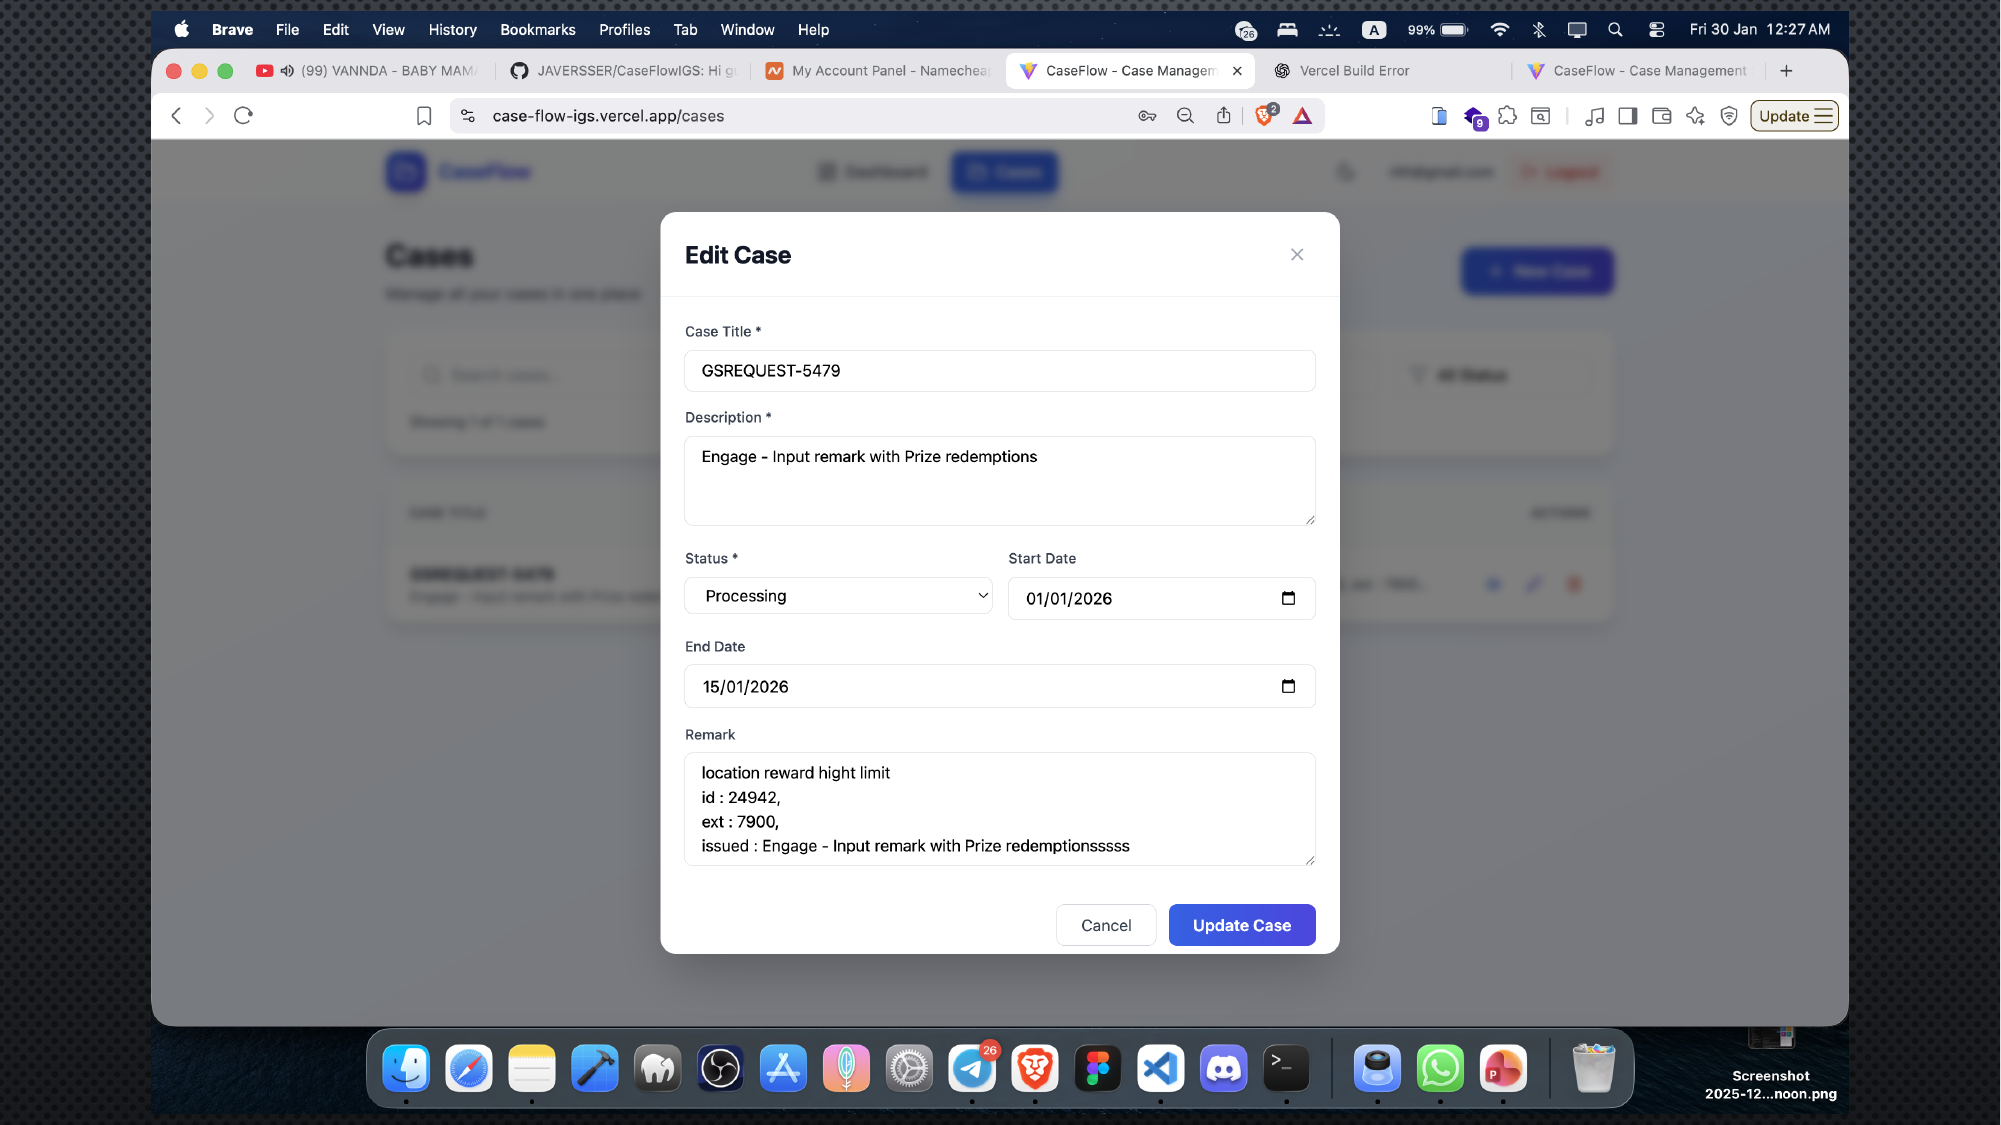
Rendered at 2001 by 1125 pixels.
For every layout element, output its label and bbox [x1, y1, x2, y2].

picture [151, 11, 1849, 1114]
